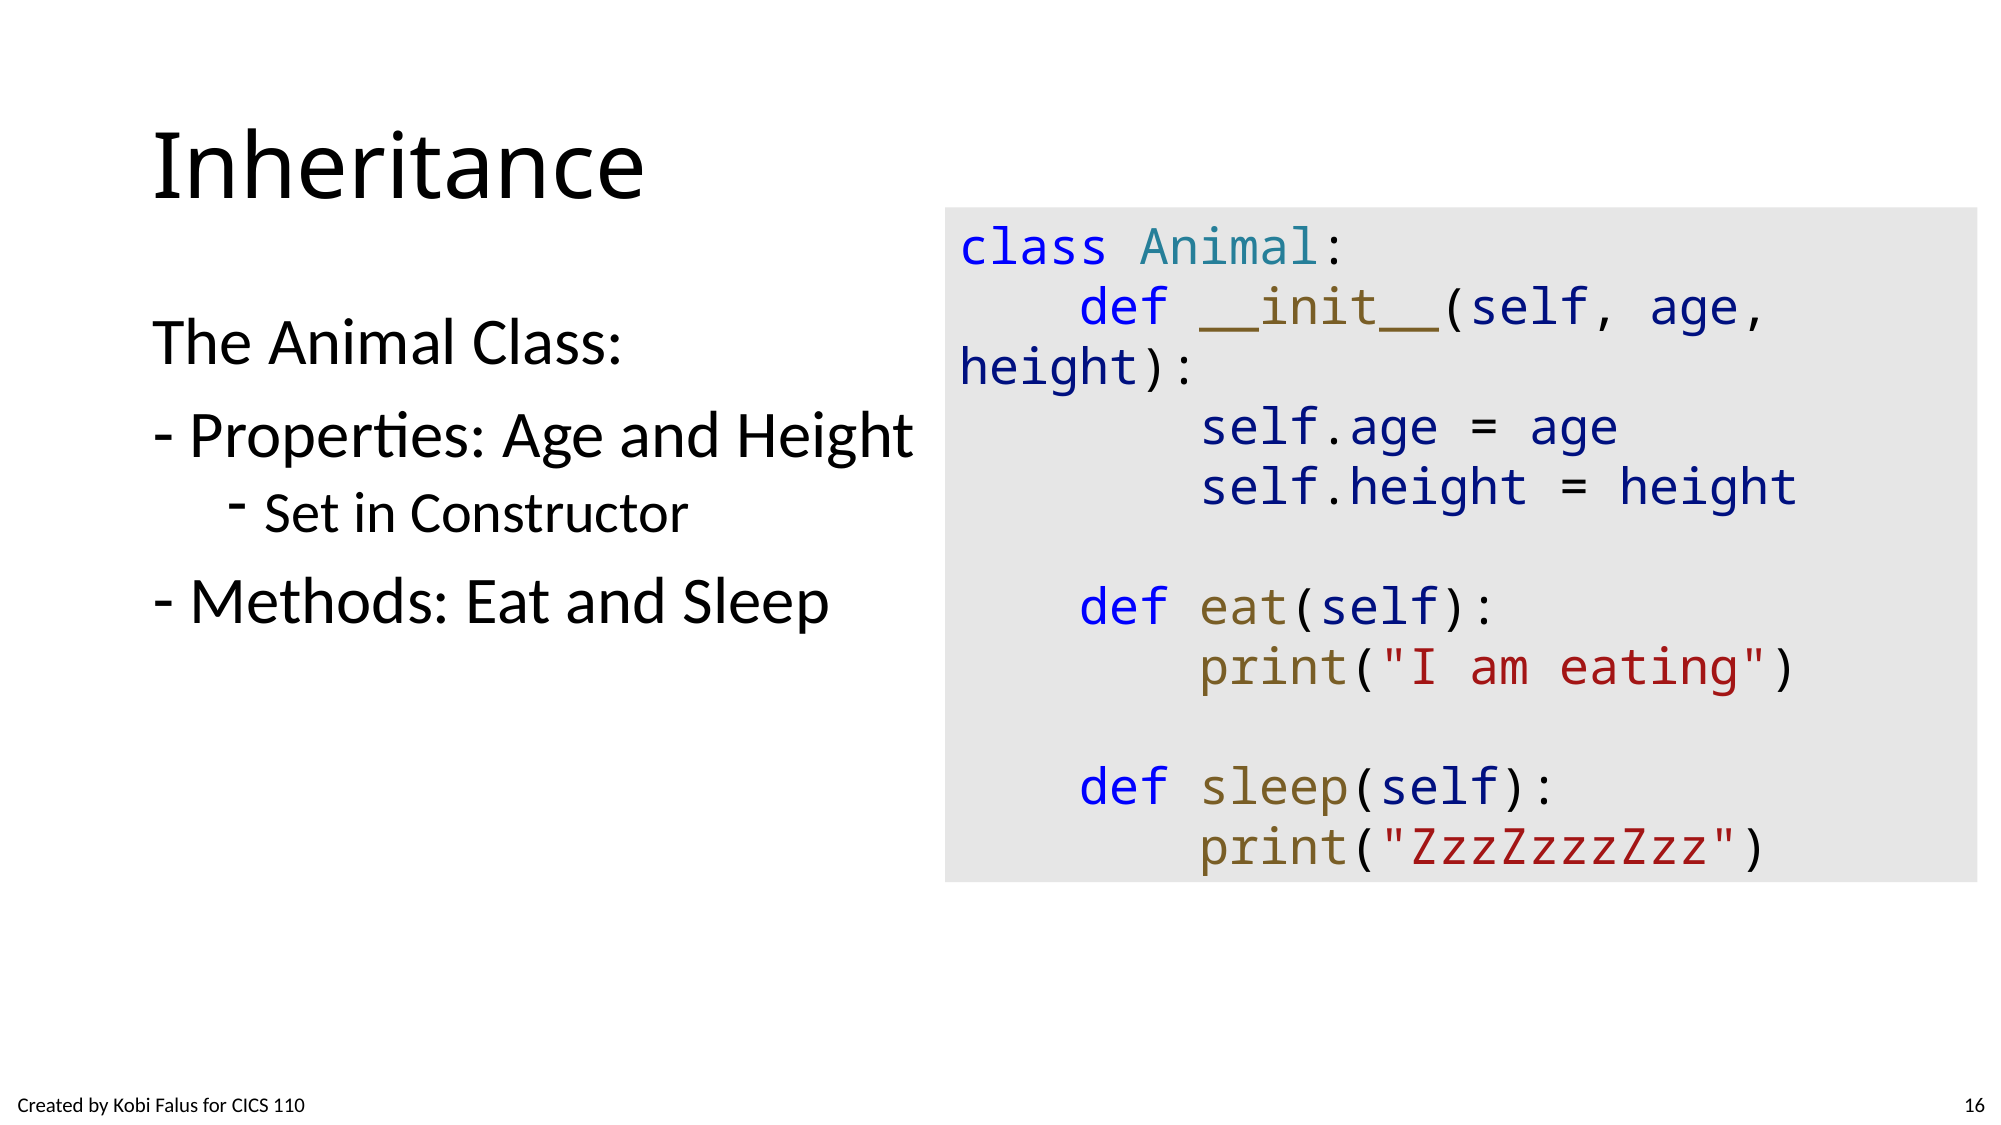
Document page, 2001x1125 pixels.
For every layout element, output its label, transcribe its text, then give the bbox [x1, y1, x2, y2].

list The Animal Class: Properties: Age and Height Set in Constructor Methods: Eat and Sleep [137, 299, 946, 1066]
title Inheritance [137, 59, 1863, 278]
text_box class Animal: def __init__(self, age, height): self.age = age self.height = height def eat(self): print("I am eating") def sleep(self): print("ZzzZzzzZzz") [945, 207, 1978, 883]
